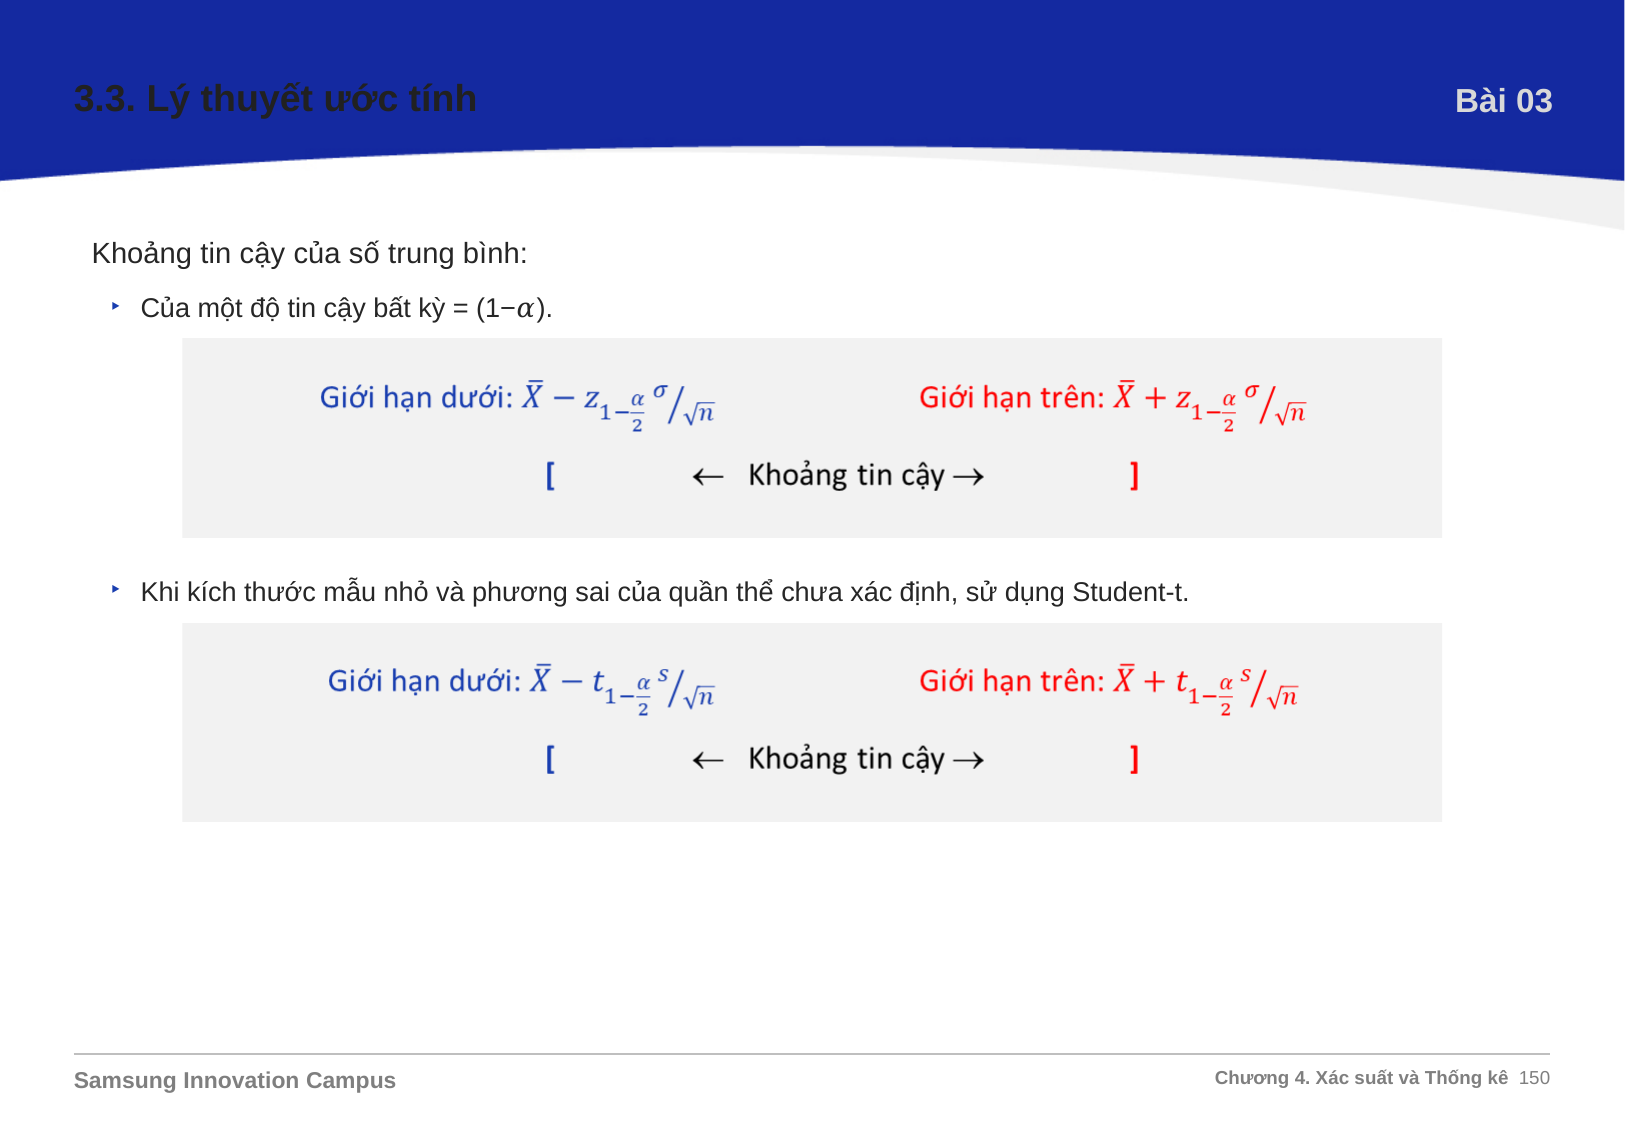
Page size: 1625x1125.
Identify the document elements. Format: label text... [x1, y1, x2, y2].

text_box [182, 623, 1443, 822]
text_box Khoảng tin cậy của số trung bình: [91, 234, 1598, 270]
text_box Của một độ tin cậy bất kỳ = (1−𝛼). [110, 278, 1527, 335]
text_box [182, 338, 1443, 538]
text_box Khi kích thước mẫu nhỏ và phương sai của quần thể chưa xác định, sử dụng Student-t. [110, 562, 1527, 619]
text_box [73, 73, 1554, 120]
picture [0, 0, 1625, 1125]
